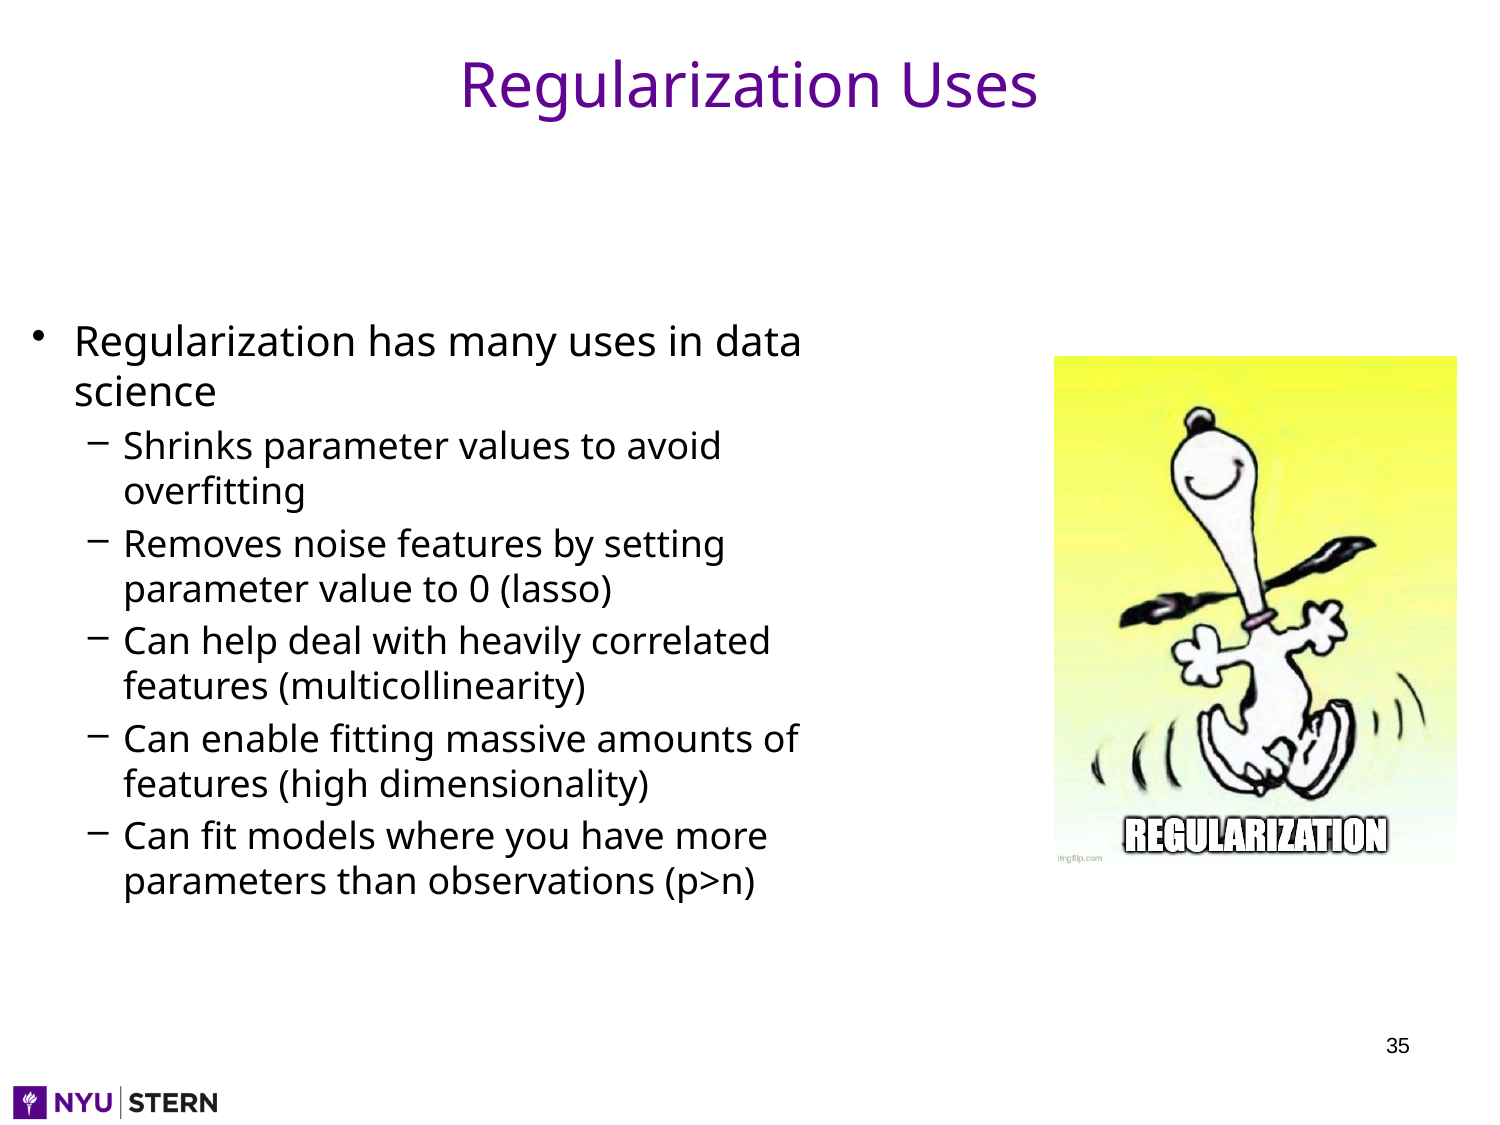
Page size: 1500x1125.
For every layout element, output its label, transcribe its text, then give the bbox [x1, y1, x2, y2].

list Regularization has many uses in data science Shrinks parameter values to avoid overfitting Removes noise features by setting parameter value to 0 (lasso) Can help deal with heavily correlated features (multicollinearity) Can enable fitting massive amounts of features (high dimensionality) Can fit models where you have more parameters than observations (p>n) [16, 307, 820, 890]
slide_number 35 [1074, 1024, 1426, 1103]
picture [0, 1038, 230, 1125]
title Regularization Uses [75, 22, 1425, 142]
picture [1054, 356, 1457, 865]
